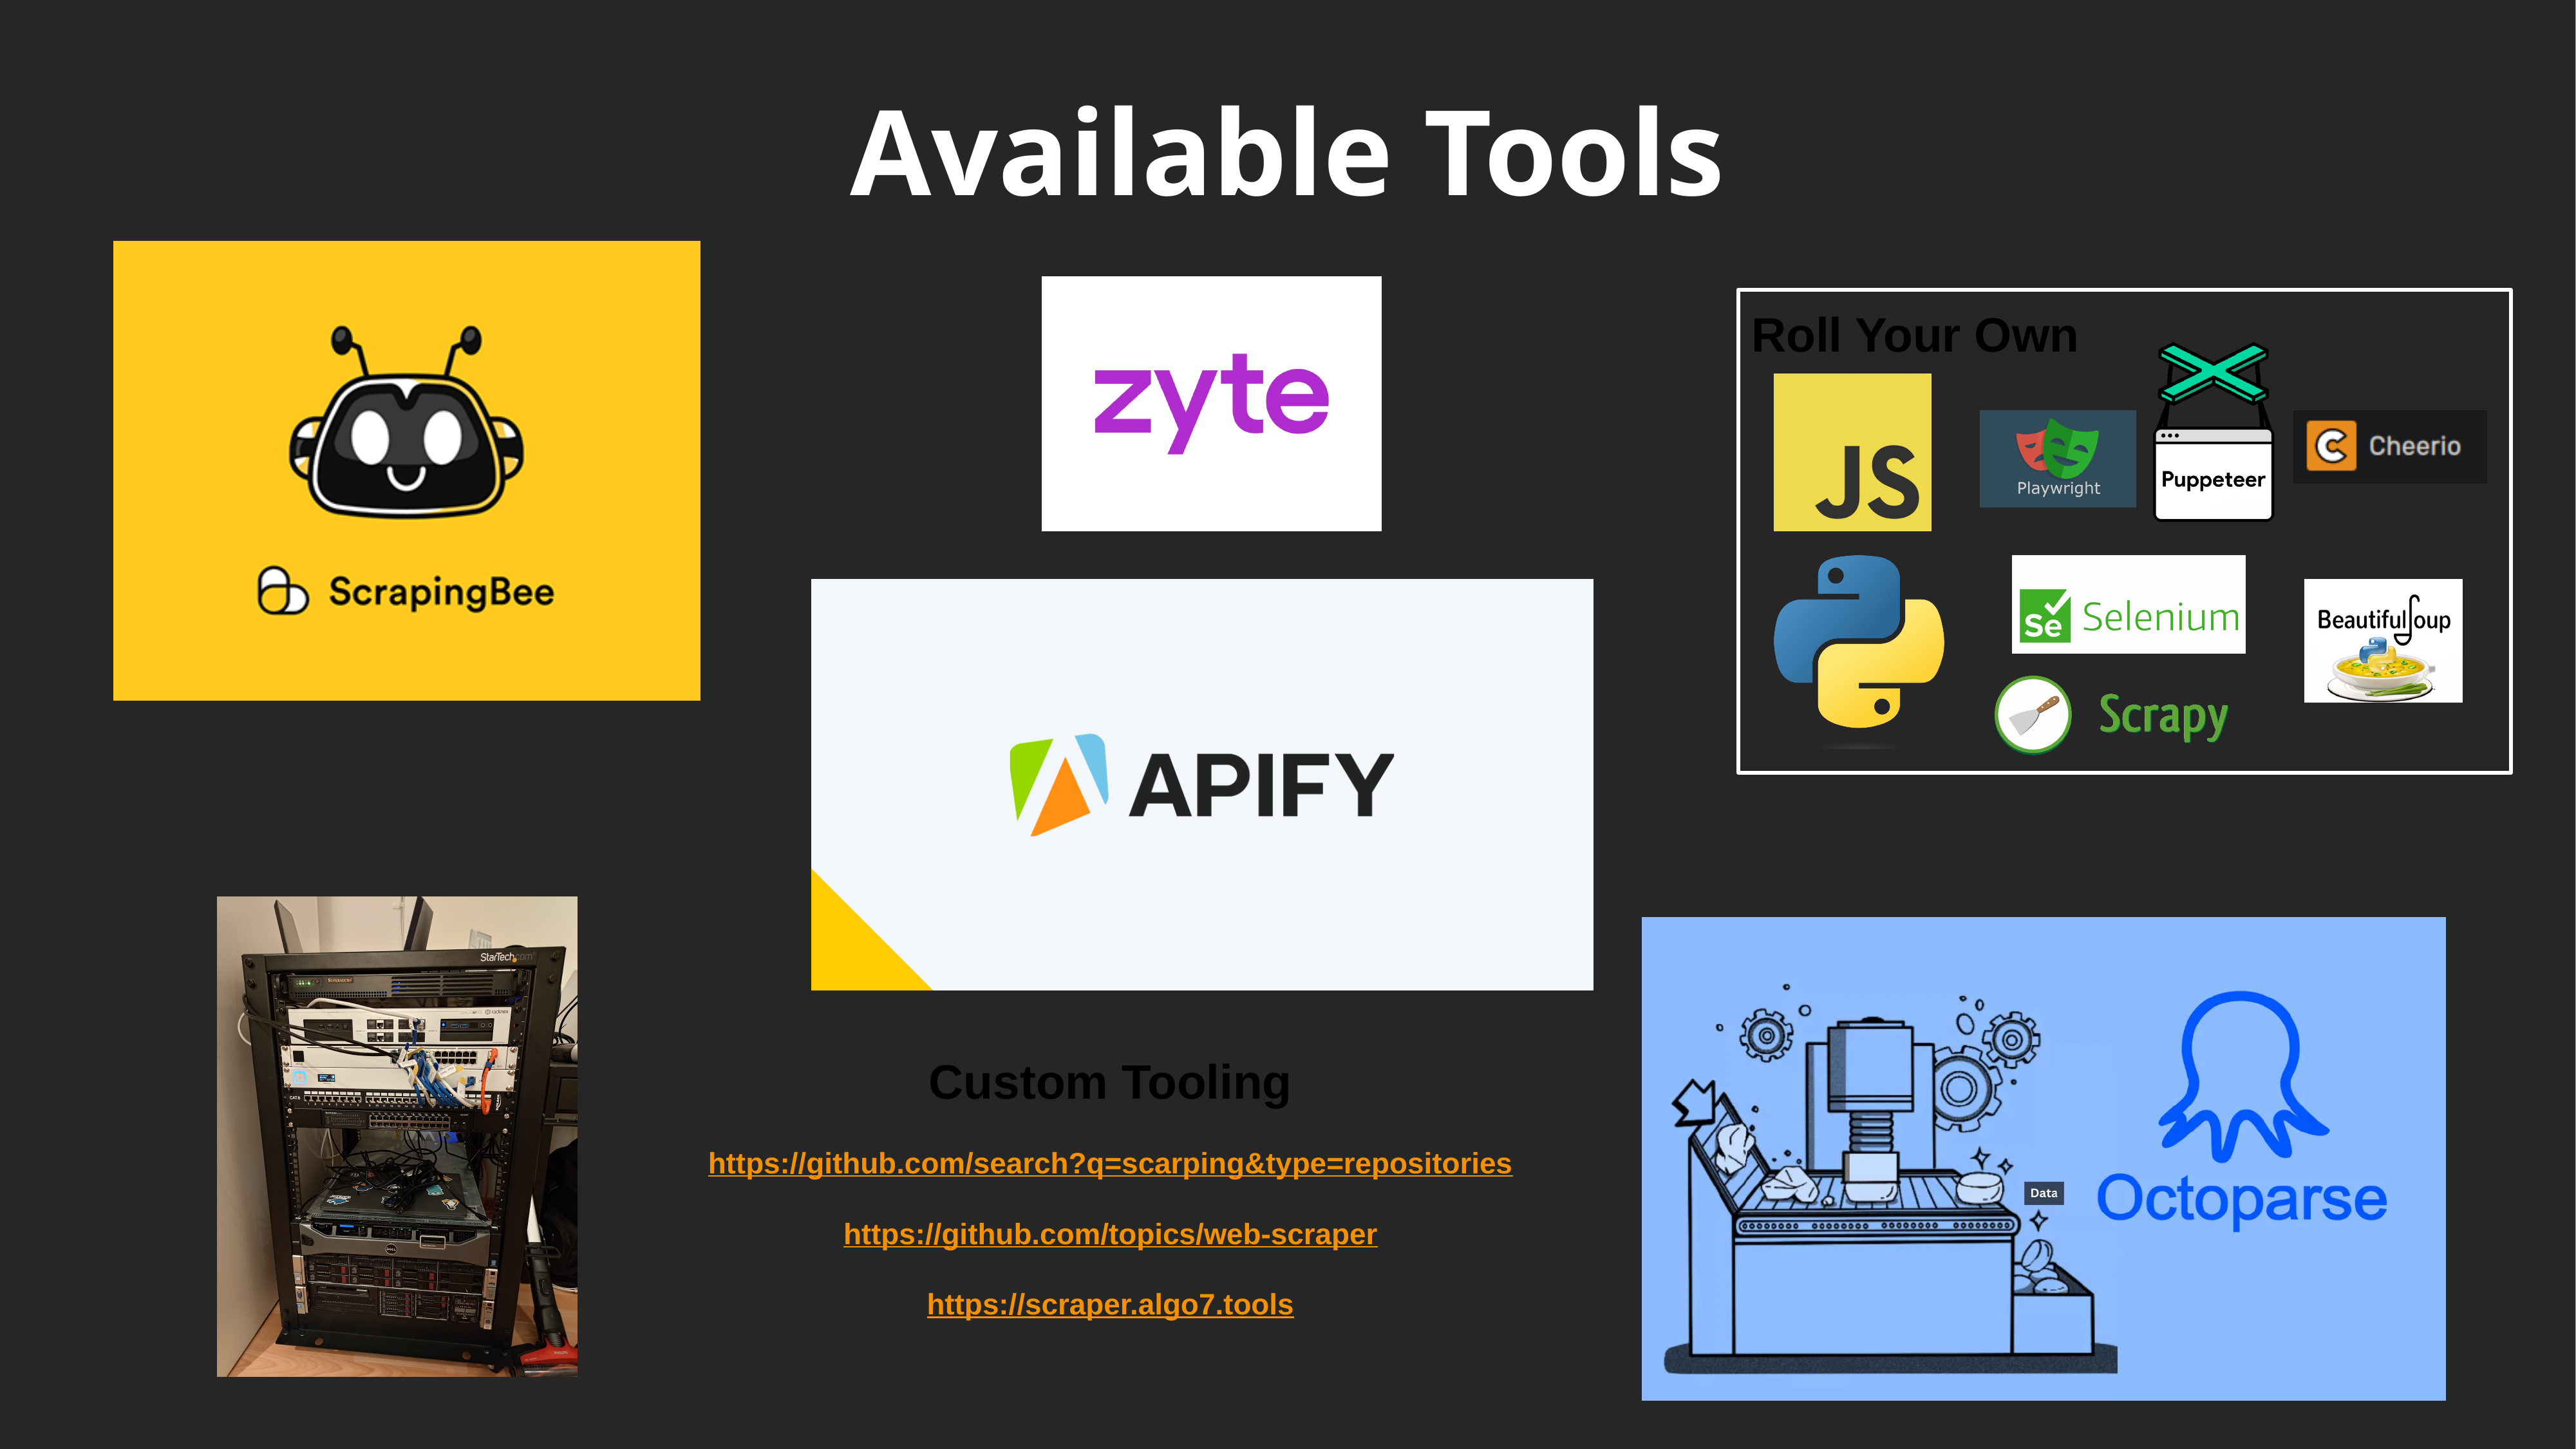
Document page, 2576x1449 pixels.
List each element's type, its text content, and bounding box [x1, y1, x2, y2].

text_box Custom Tooling https://github.com/search?q=scarping&type=repositories https://github.com/topics/web-scraper https://scraper.algo7.tools [675, 1045, 1545, 1352]
picture [1979, 410, 2136, 507]
picture [1042, 276, 1382, 532]
picture [811, 579, 1594, 990]
picture [1774, 374, 1932, 532]
title Available Tools [129, 72, 2447, 314]
picture [2011, 555, 2246, 654]
picture [1977, 665, 2246, 773]
picture [1773, 555, 1950, 749]
picture [2293, 410, 2487, 484]
picture [2148, 337, 2279, 527]
picture [217, 896, 578, 1377]
picture [2304, 579, 2463, 703]
picture [1641, 917, 2446, 1401]
picture [113, 241, 700, 701]
text_box Roll Your Own [1742, 298, 2125, 363]
text_box [1738, 289, 2511, 773]
